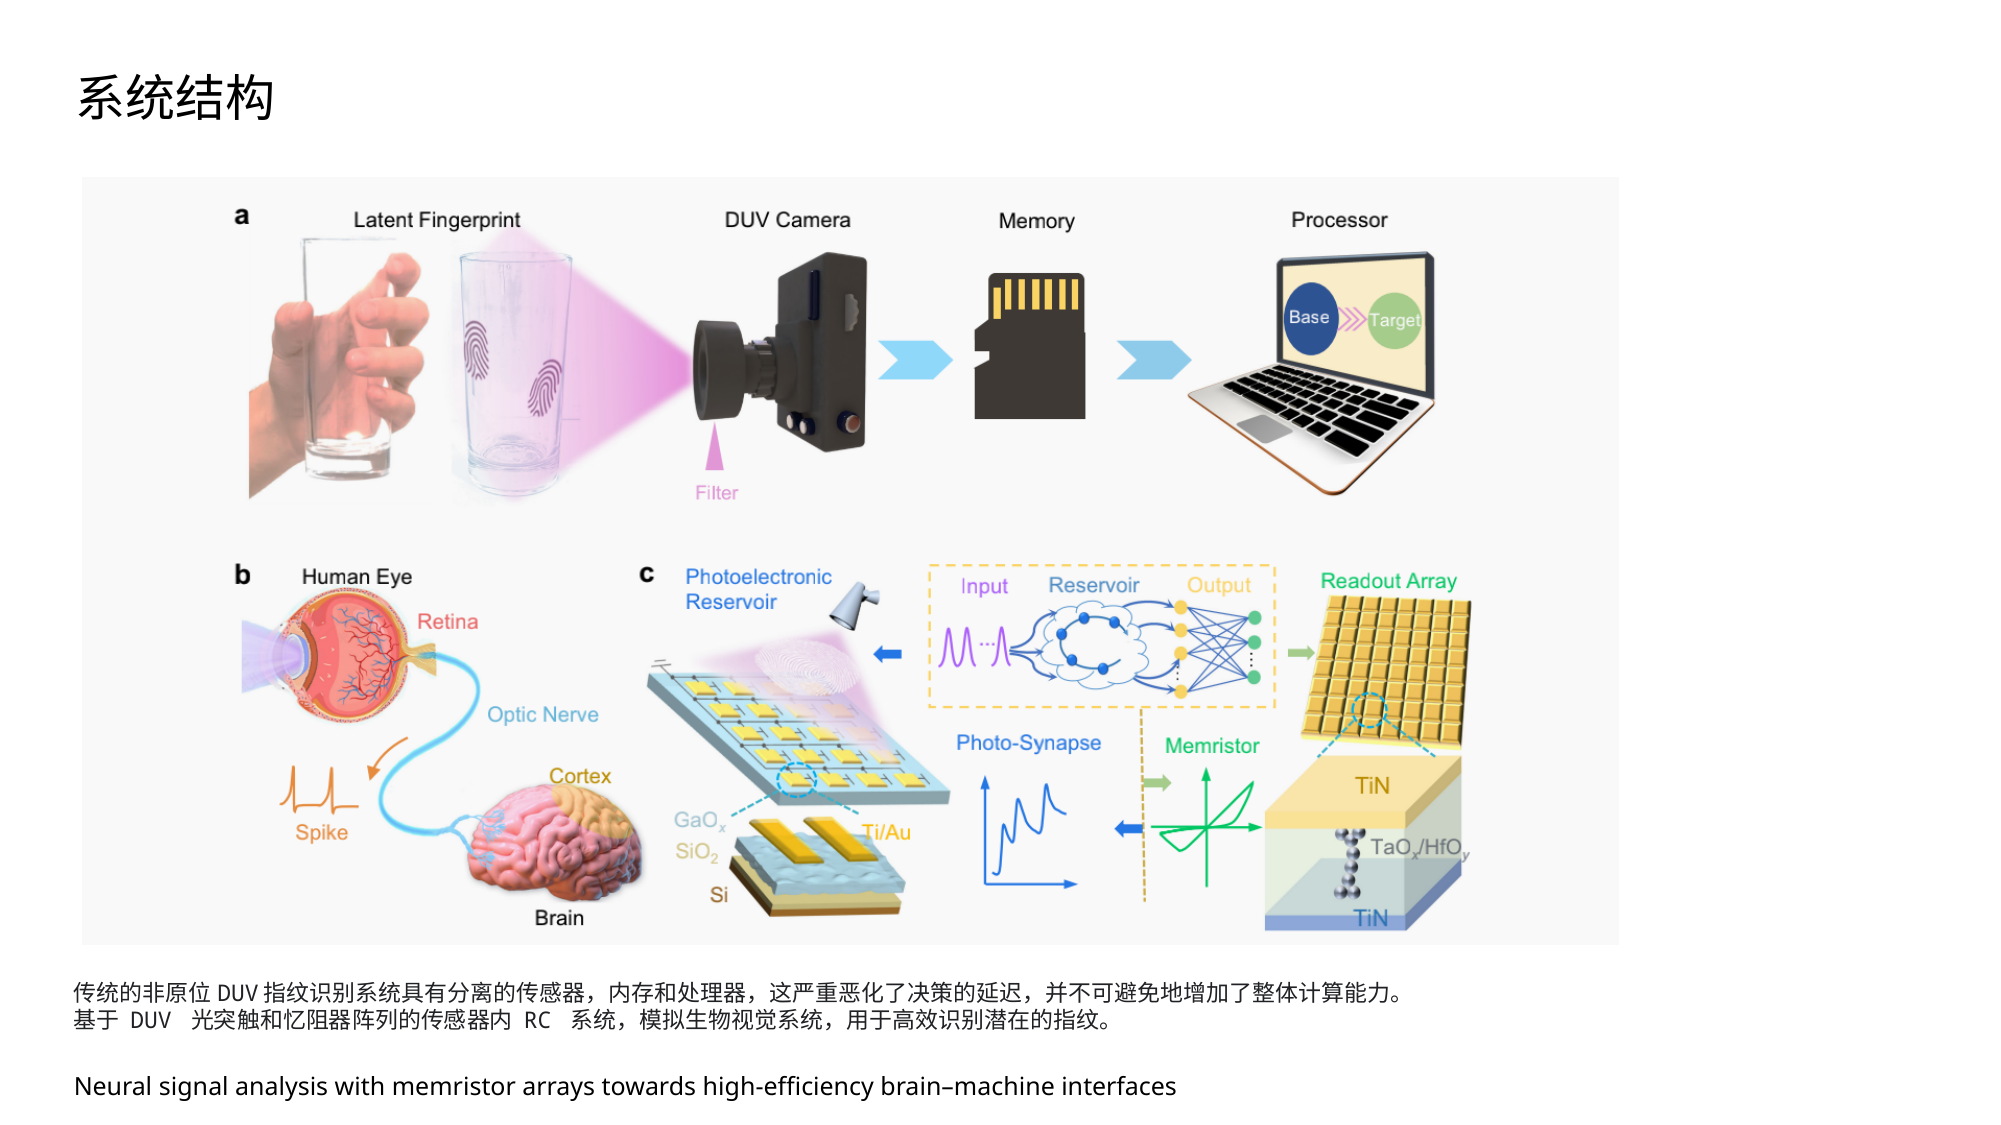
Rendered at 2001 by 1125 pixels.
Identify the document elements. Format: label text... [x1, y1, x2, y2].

text_box Neural signal analysis with memristor arrays towards high-efficiency brain–machine interfaces [58, 1062, 1976, 1108]
text_box 系统结构 [60, 58, 291, 134]
picture [82, 177, 1619, 945]
text_box 传统的非原位DUV指纹识别系统具有分离的传感器，内存和处理器，这严重恶化了决策的延迟，并不可避免地增加了整体计算能力。 基于 DUV 光突触和忆阻器阵列的传感器内 RC 系统，模拟生物视觉系统，用于高效识别潜在的指纹。 [58, 970, 1776, 1069]
